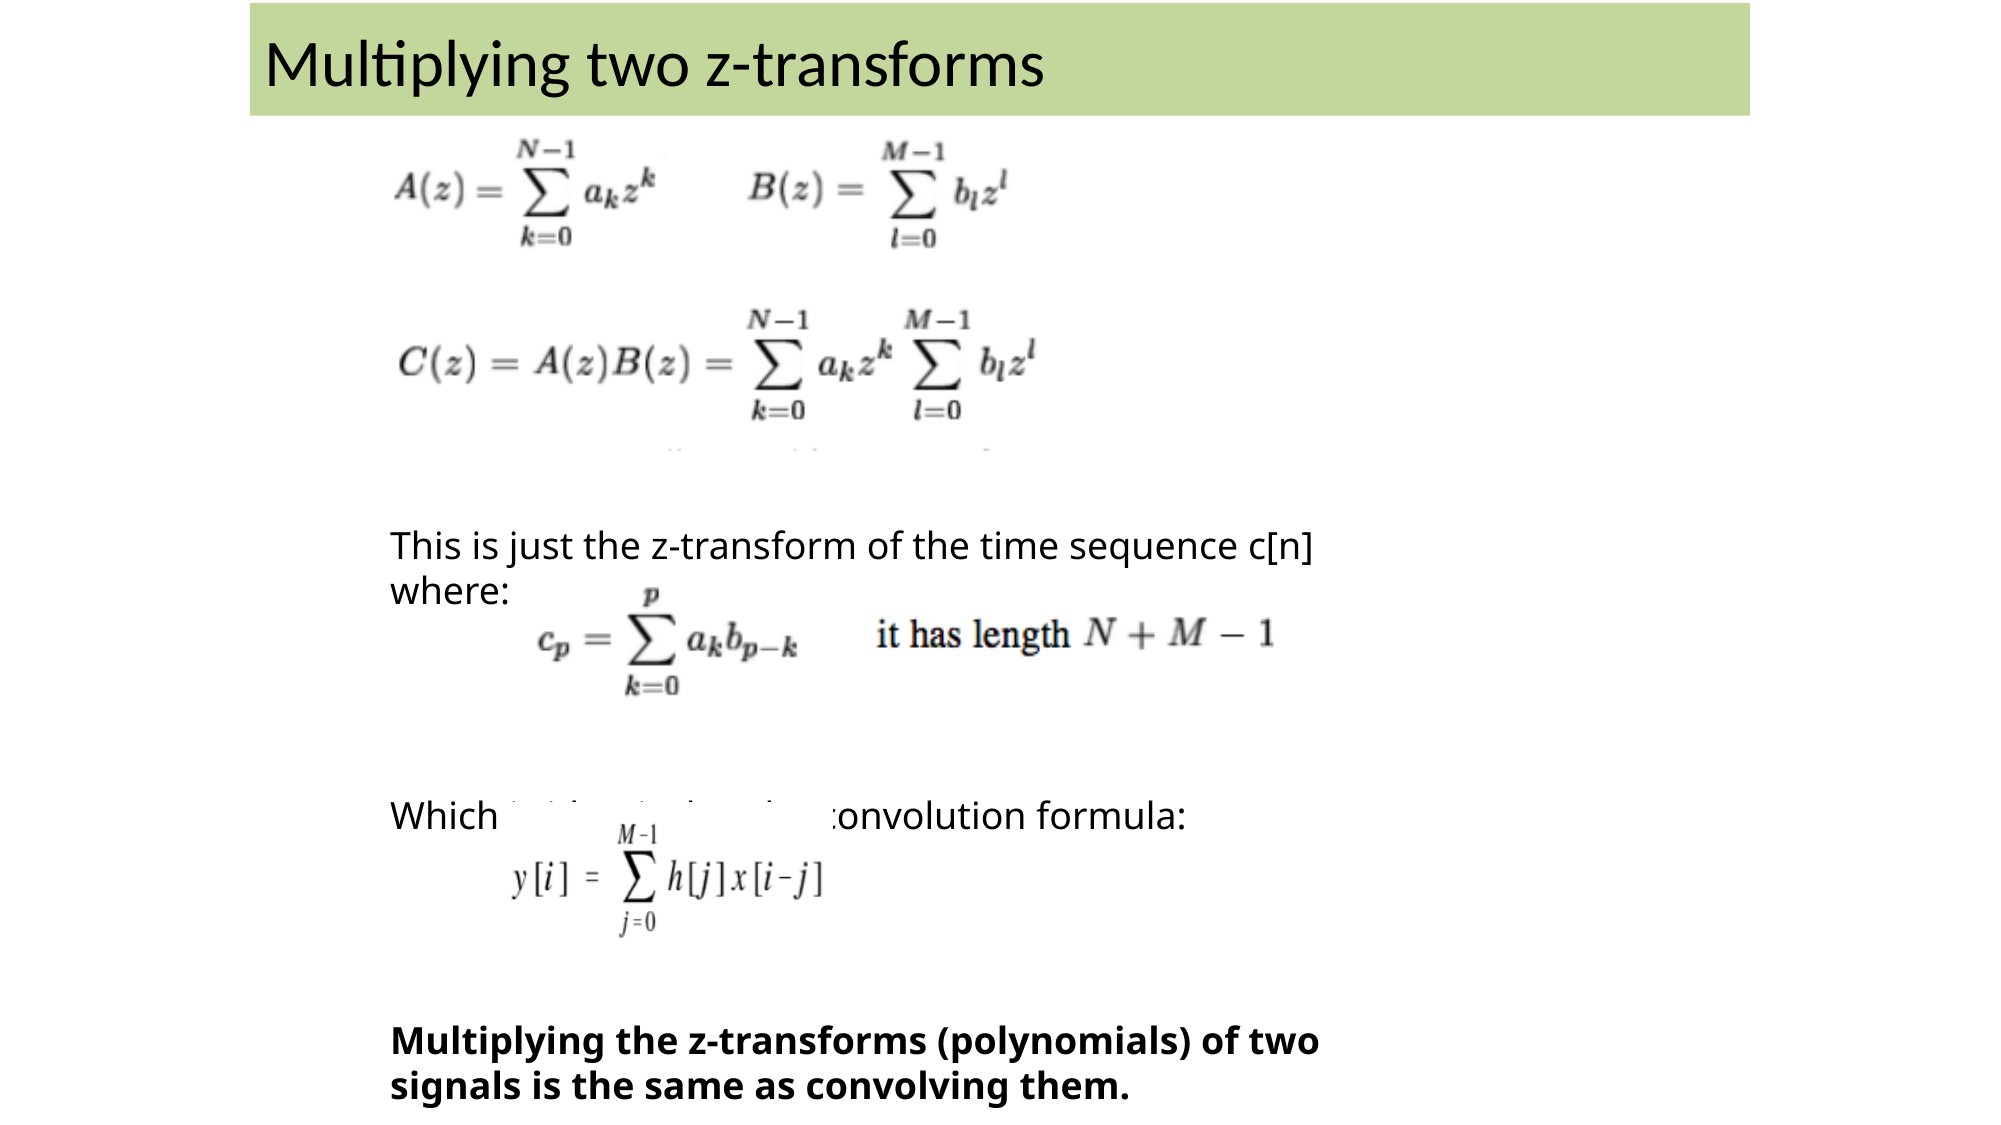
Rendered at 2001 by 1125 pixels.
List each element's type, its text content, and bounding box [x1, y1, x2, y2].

picture [746, 131, 1021, 260]
picture [393, 131, 666, 260]
picture [497, 801, 834, 948]
picture [871, 605, 1279, 663]
text_box Multiplying two z-transforms [249, 2, 1750, 116]
text_box This is just the z-transform of the time sequence c[n] where: Which is identical to the convolution formula: Multiplying the z-transforms (polynomials) of two signals is the same as convolving them. [375, 514, 1443, 1115]
picture [516, 569, 814, 708]
picture [374, 287, 1053, 452]
